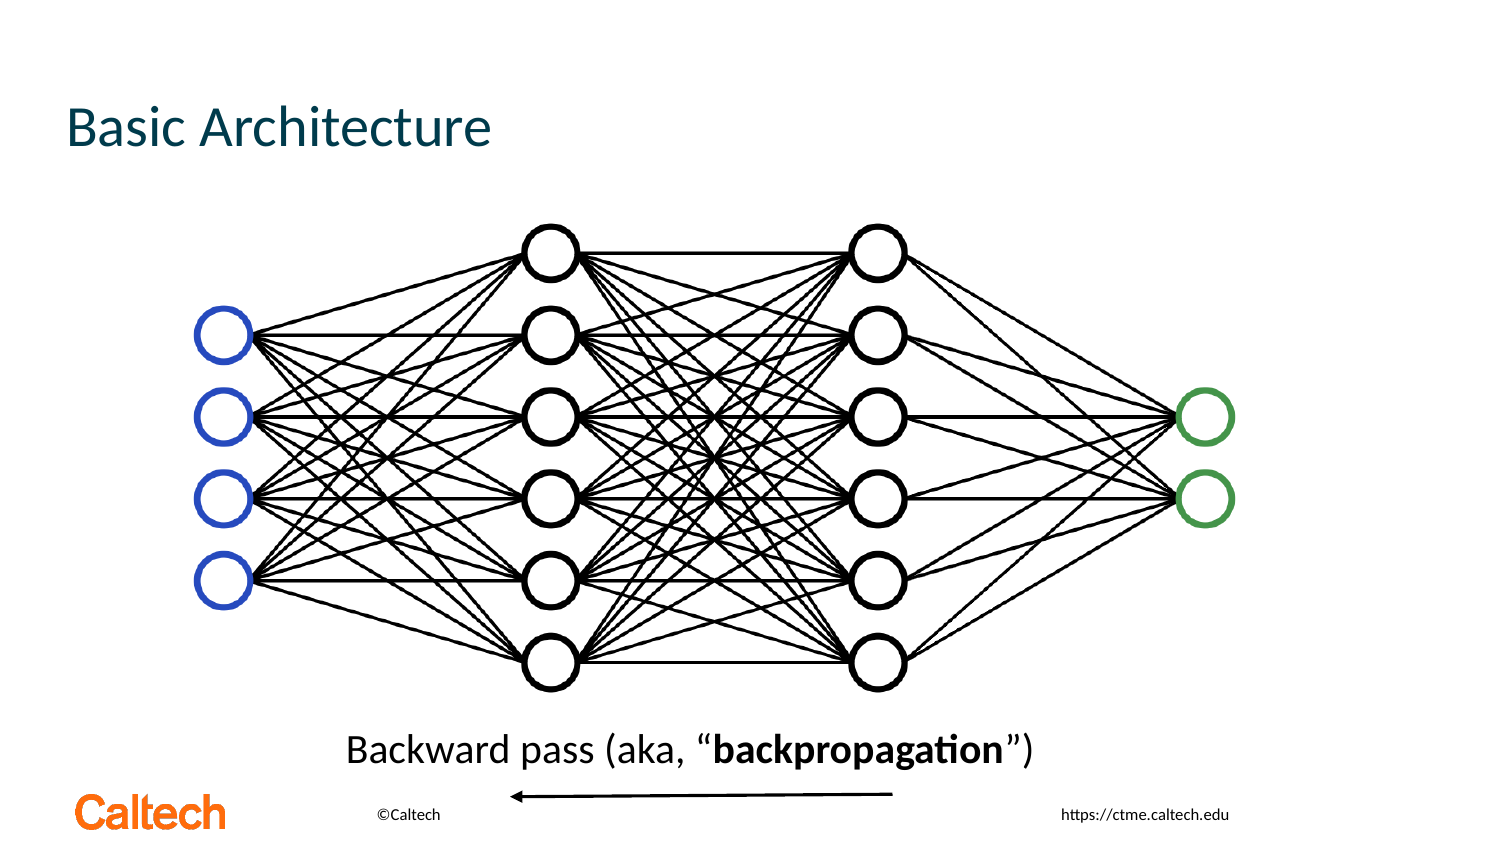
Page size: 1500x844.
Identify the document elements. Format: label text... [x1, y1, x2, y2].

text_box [509, 793, 893, 797]
picture [152, 166, 1262, 737]
picture [75, 793, 225, 830]
text_box Backward pass (aka, “backpropagation”) [330, 745, 1221, 779]
title Basic Architecture [51, 72, 1449, 167]
